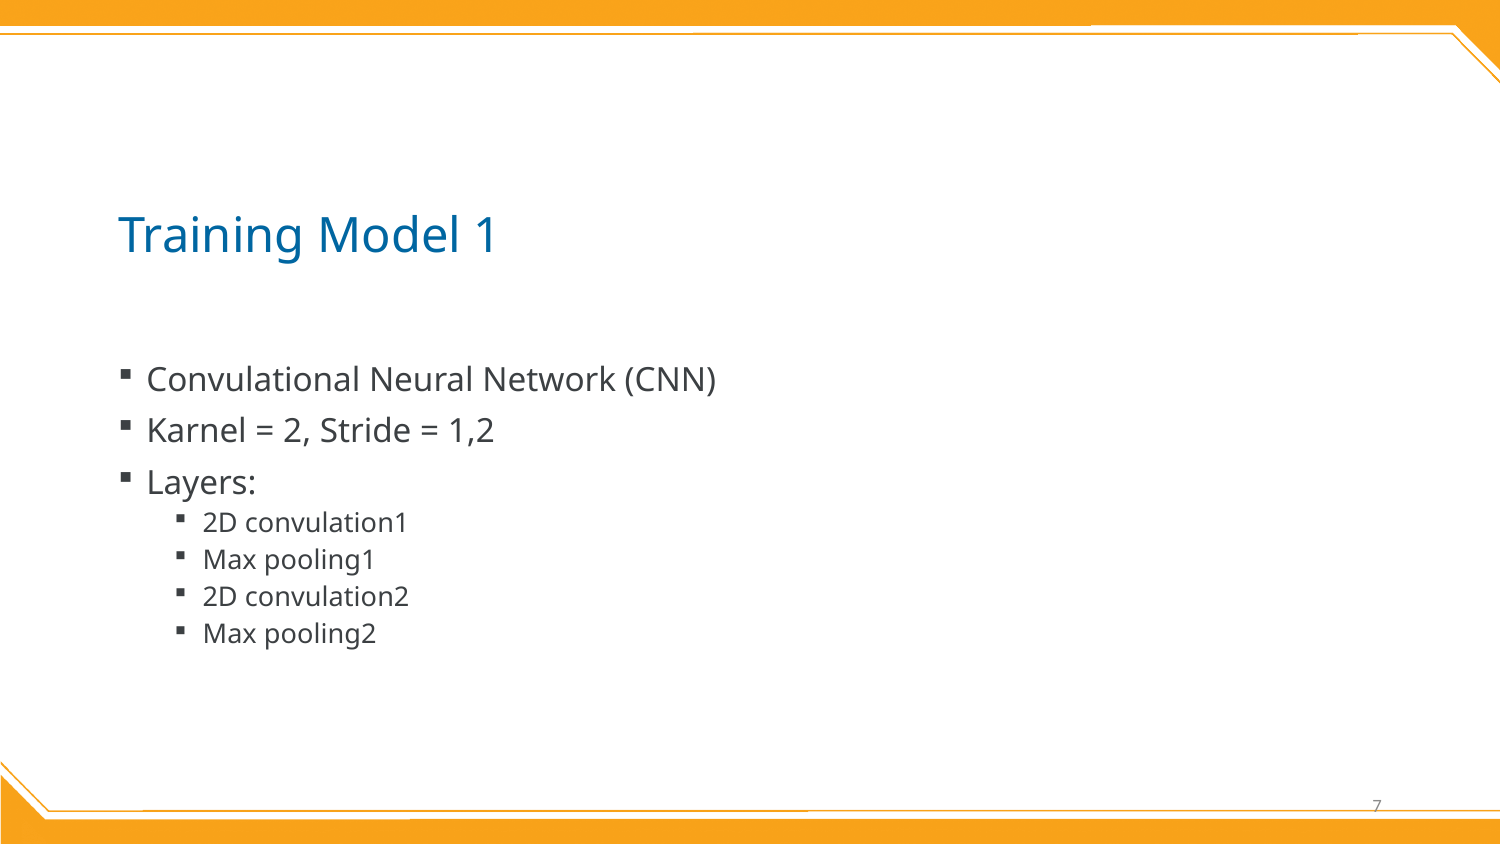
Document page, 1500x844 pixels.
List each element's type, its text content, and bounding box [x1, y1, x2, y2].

slide_number 7 [1059, 782, 1397, 827]
picture [0, 0, 1500, 84]
title Training Model 1 [103, 203, 1397, 272]
list Convulational Neural Network (CNN) Karnel = 2, Stride = 1,2 Layers: 2D convulation1 Max pooling1 2D convulation2 Max pooling2 [103, 354, 1397, 771]
picture [2, 680, 1500, 844]
